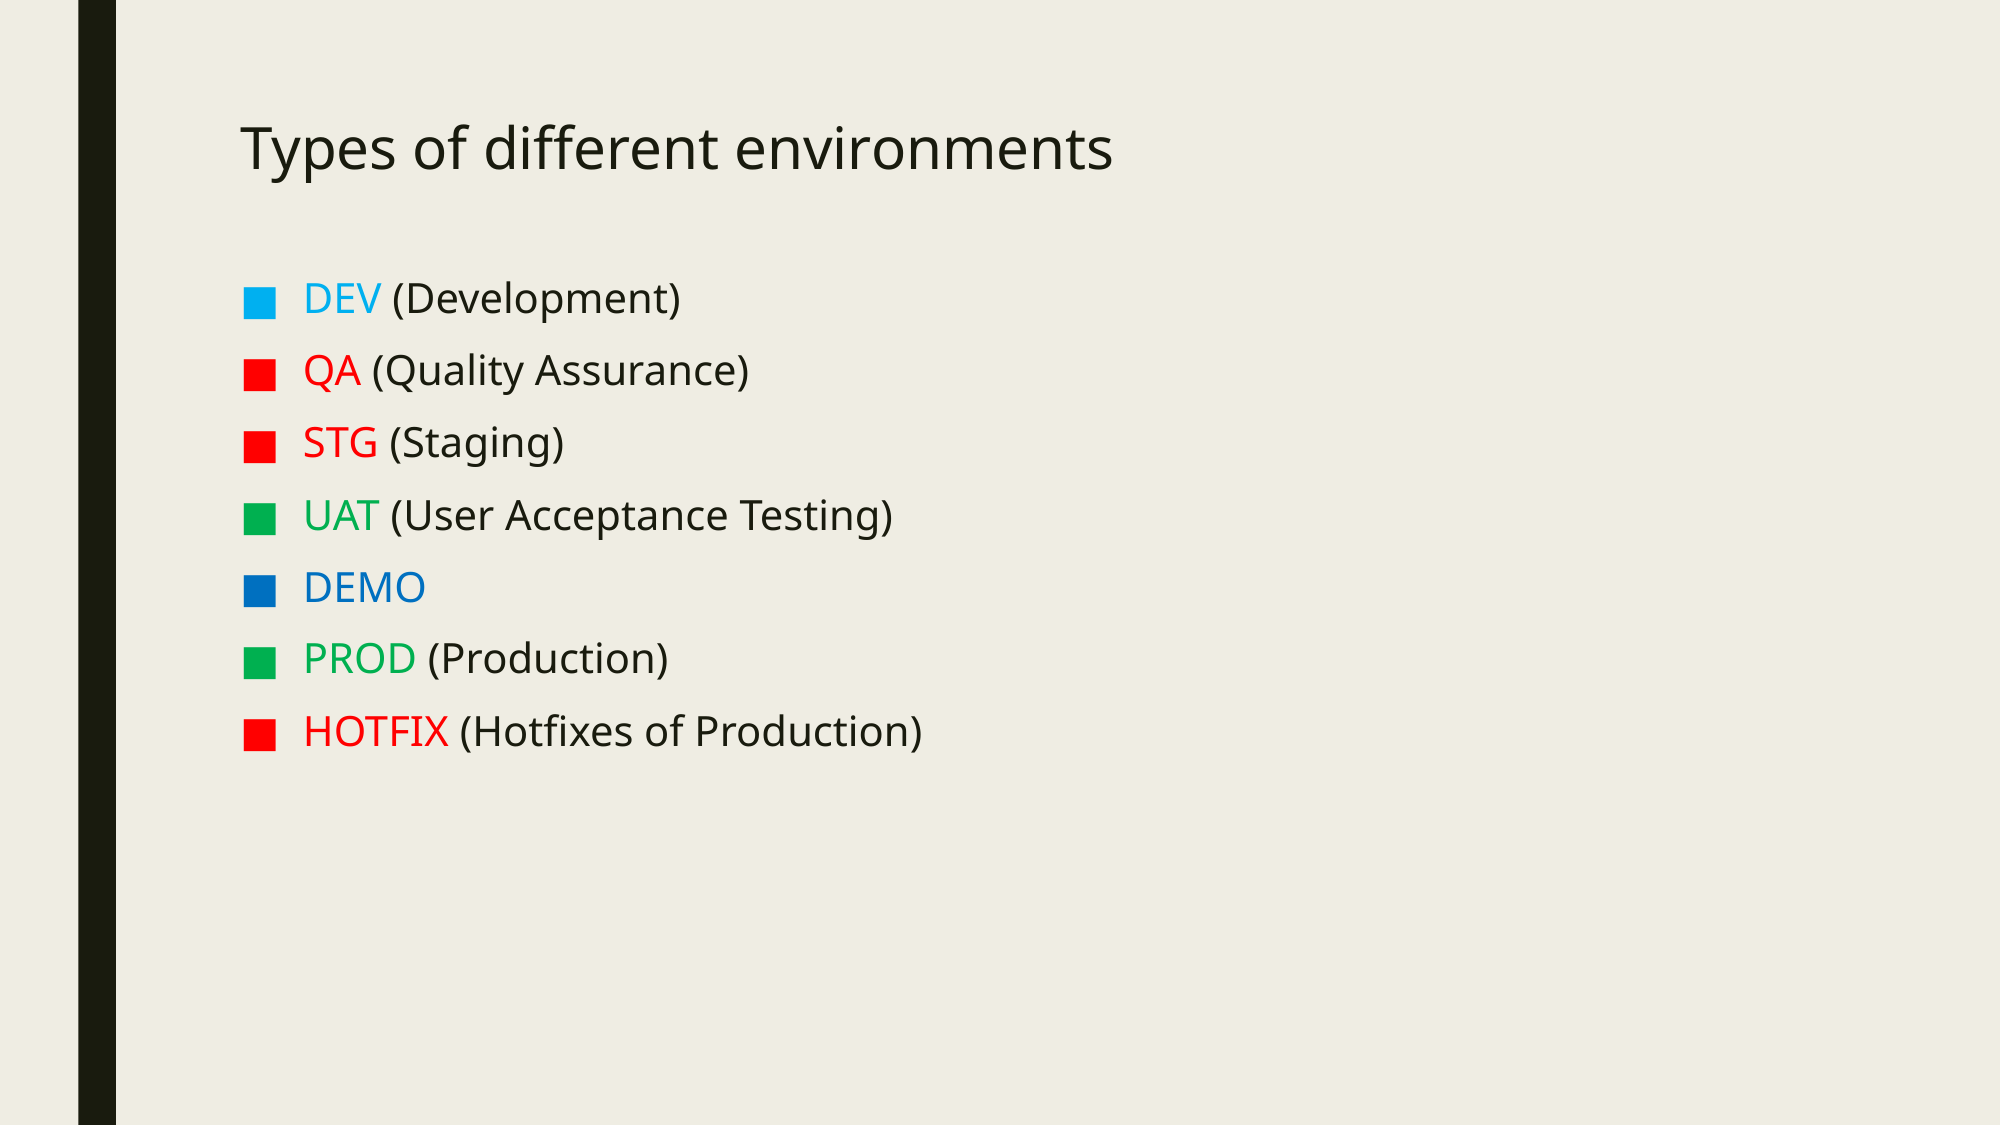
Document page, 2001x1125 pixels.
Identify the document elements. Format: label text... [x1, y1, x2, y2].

title Types of different environments [225, 112, 1800, 202]
list DEV (Development) QA (Quality Assurance) STG (Staging) UAT (User Acceptance Testing) DEMO PROD (Production) HOTFIX (Hotfixes of Production) [225, 268, 1800, 857]
